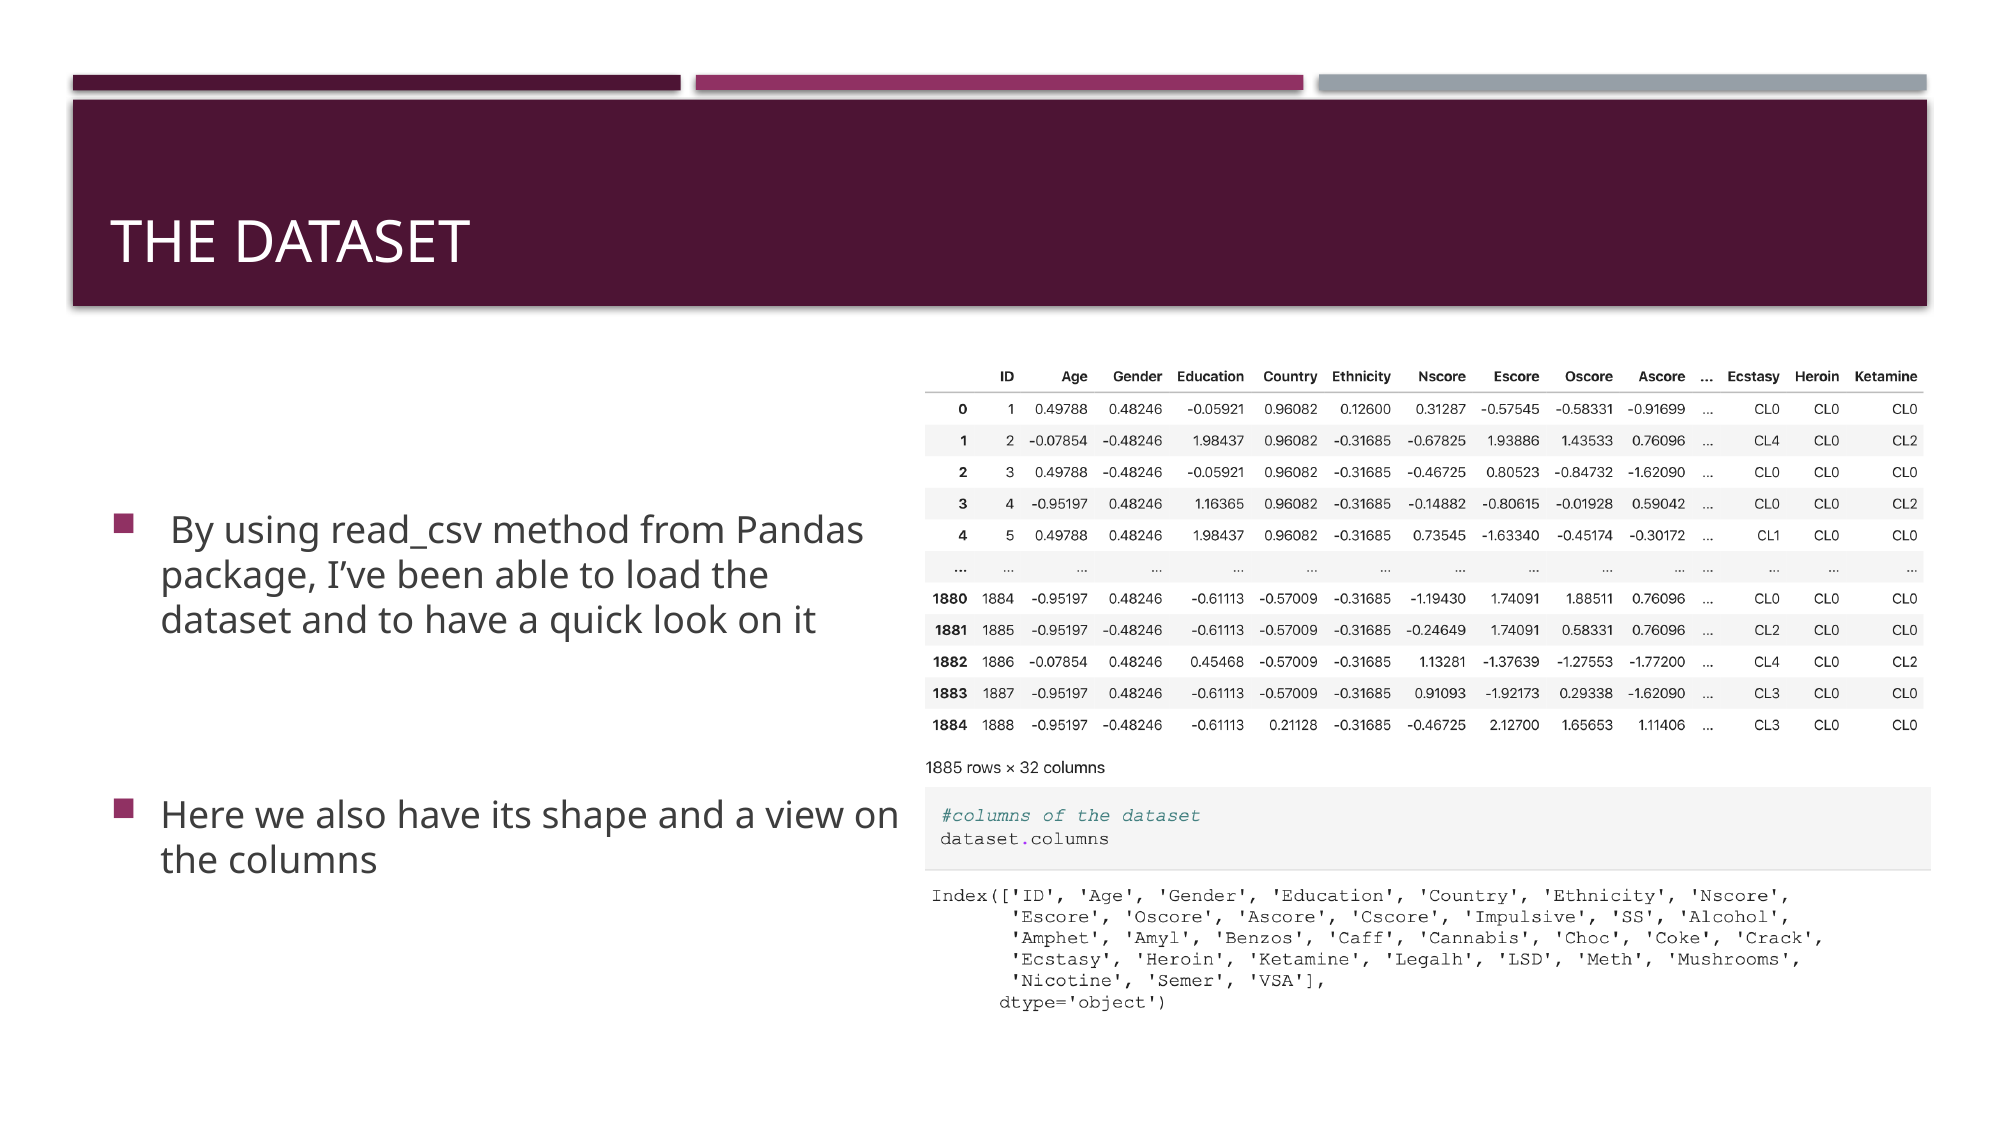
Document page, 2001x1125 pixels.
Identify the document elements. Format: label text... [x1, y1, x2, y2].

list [924, 364, 1932, 787]
picture [924, 787, 1932, 1025]
title The Dataset [95, 119, 1905, 282]
list By using read_csv method from Pandas package, I’ve been able to load the dataset and to have a quick look on it Here we also have its shape and a view on the columns [95, 428, 918, 1025]
